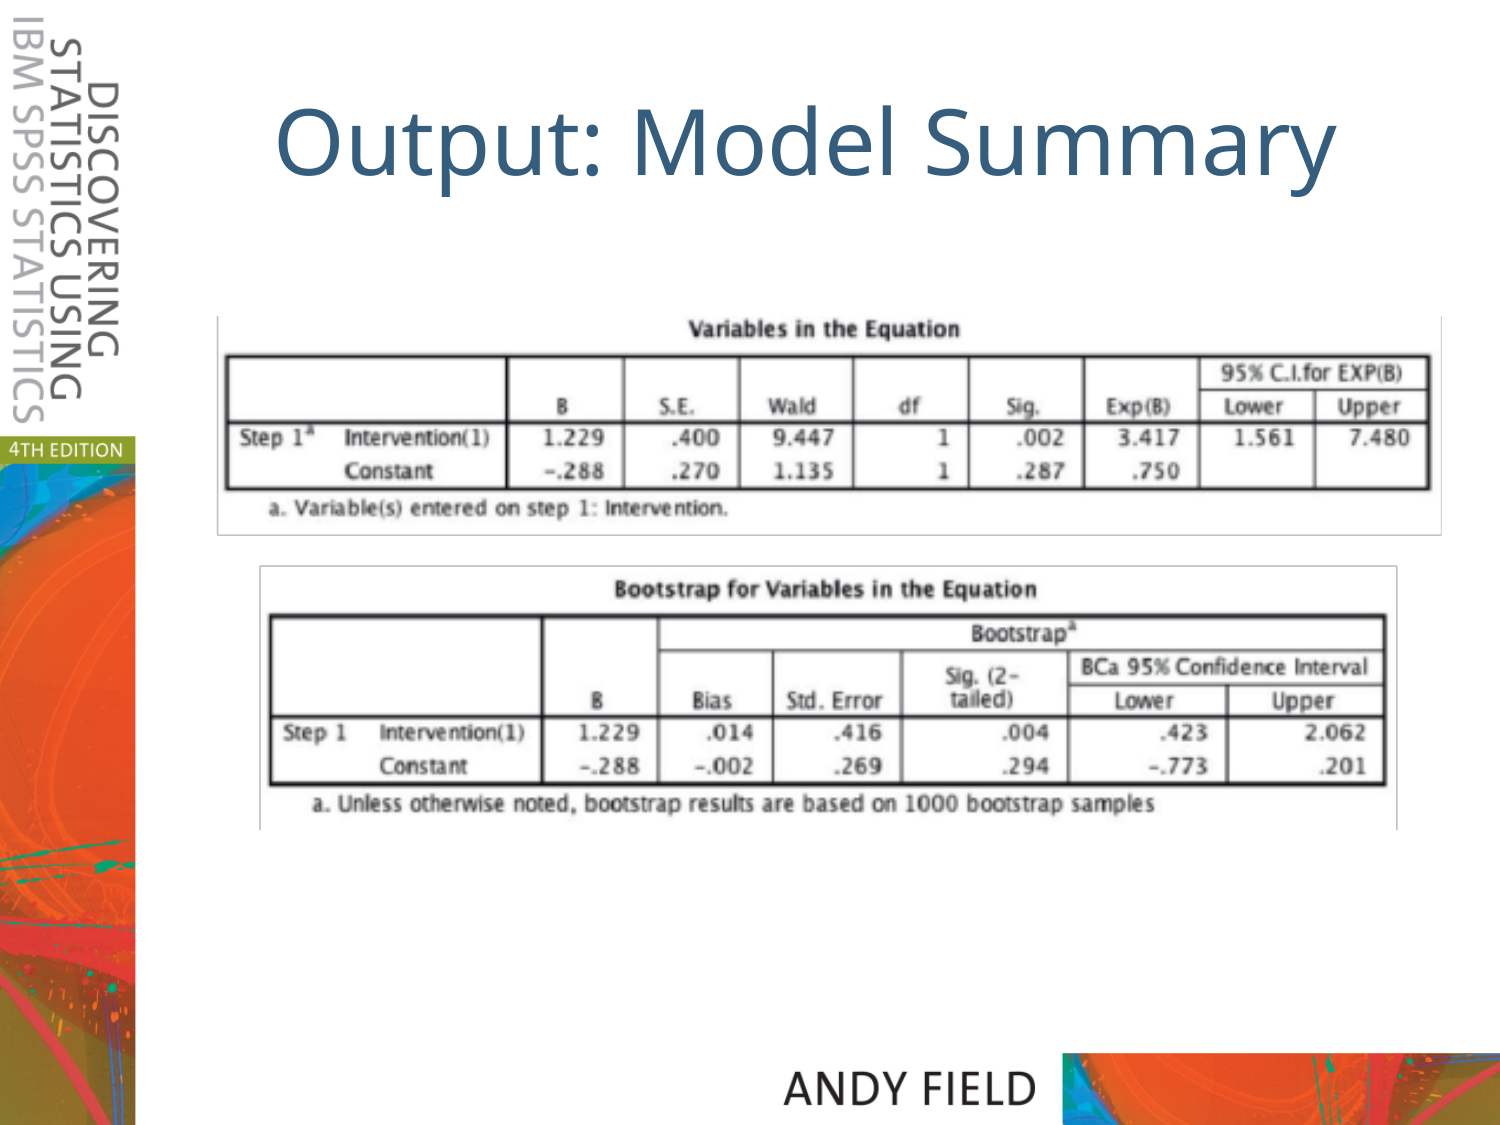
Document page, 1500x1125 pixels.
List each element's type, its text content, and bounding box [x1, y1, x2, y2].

text_box [0, 0, 1500, 75]
title Output: Model Summary [187, 75, 1425, 148]
text_box [0, 148, 1500, 190]
picture [197, 316, 1442, 830]
text_box [0, 190, 1500, 266]
